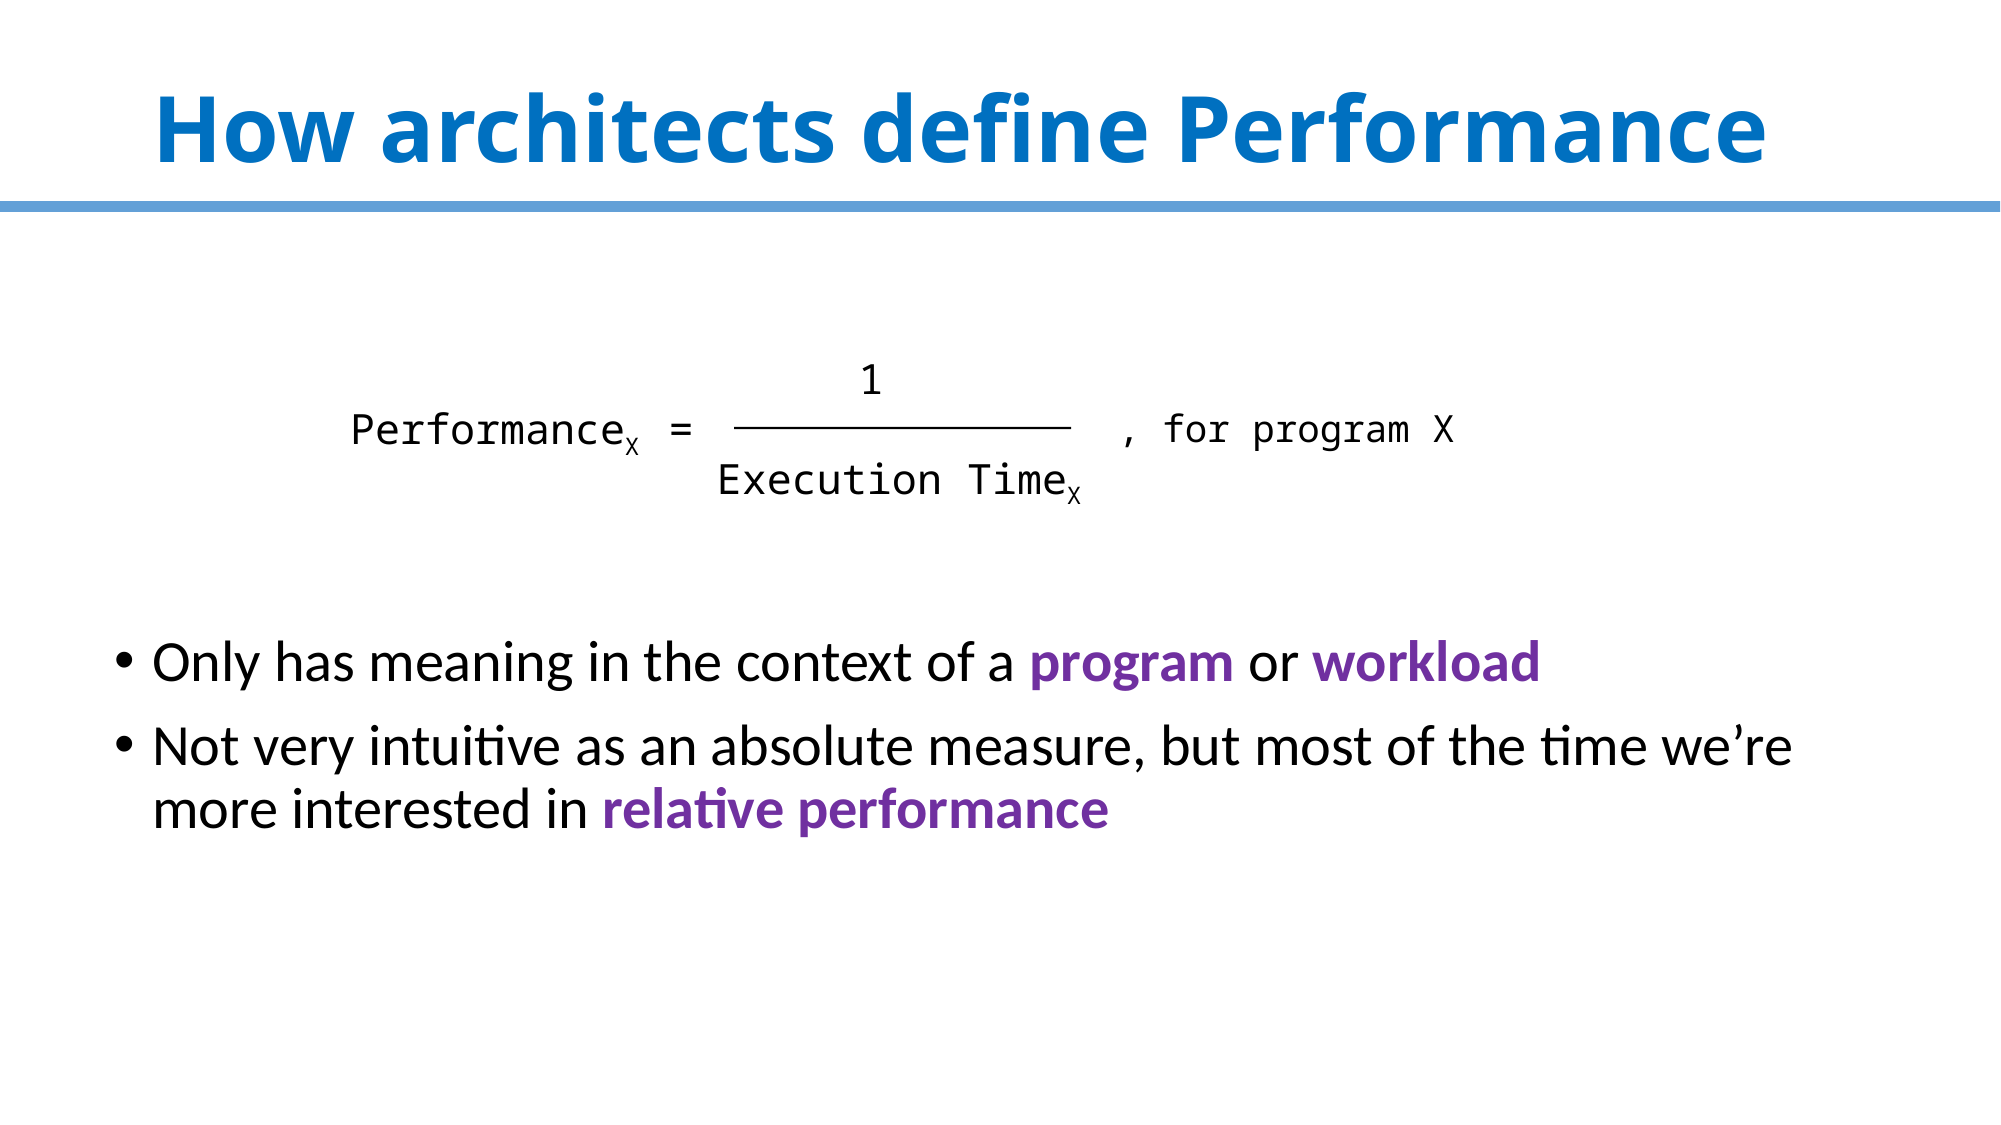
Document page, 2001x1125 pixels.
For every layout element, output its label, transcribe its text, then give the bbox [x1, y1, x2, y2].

text_box 1 [843, 345, 899, 411]
text_box Execution TimeX [702, 445, 1097, 518]
text_box PerformanceX = [335, 395, 709, 468]
text_box , for program X [1102, 397, 1470, 458]
list Only has meaning in the context of a program or workload Not very intuitive as an absolute measure, but most of the time we’re more interested in relative performance [99, 623, 1900, 1005]
title How architects define Performance [137, 59, 1863, 207]
